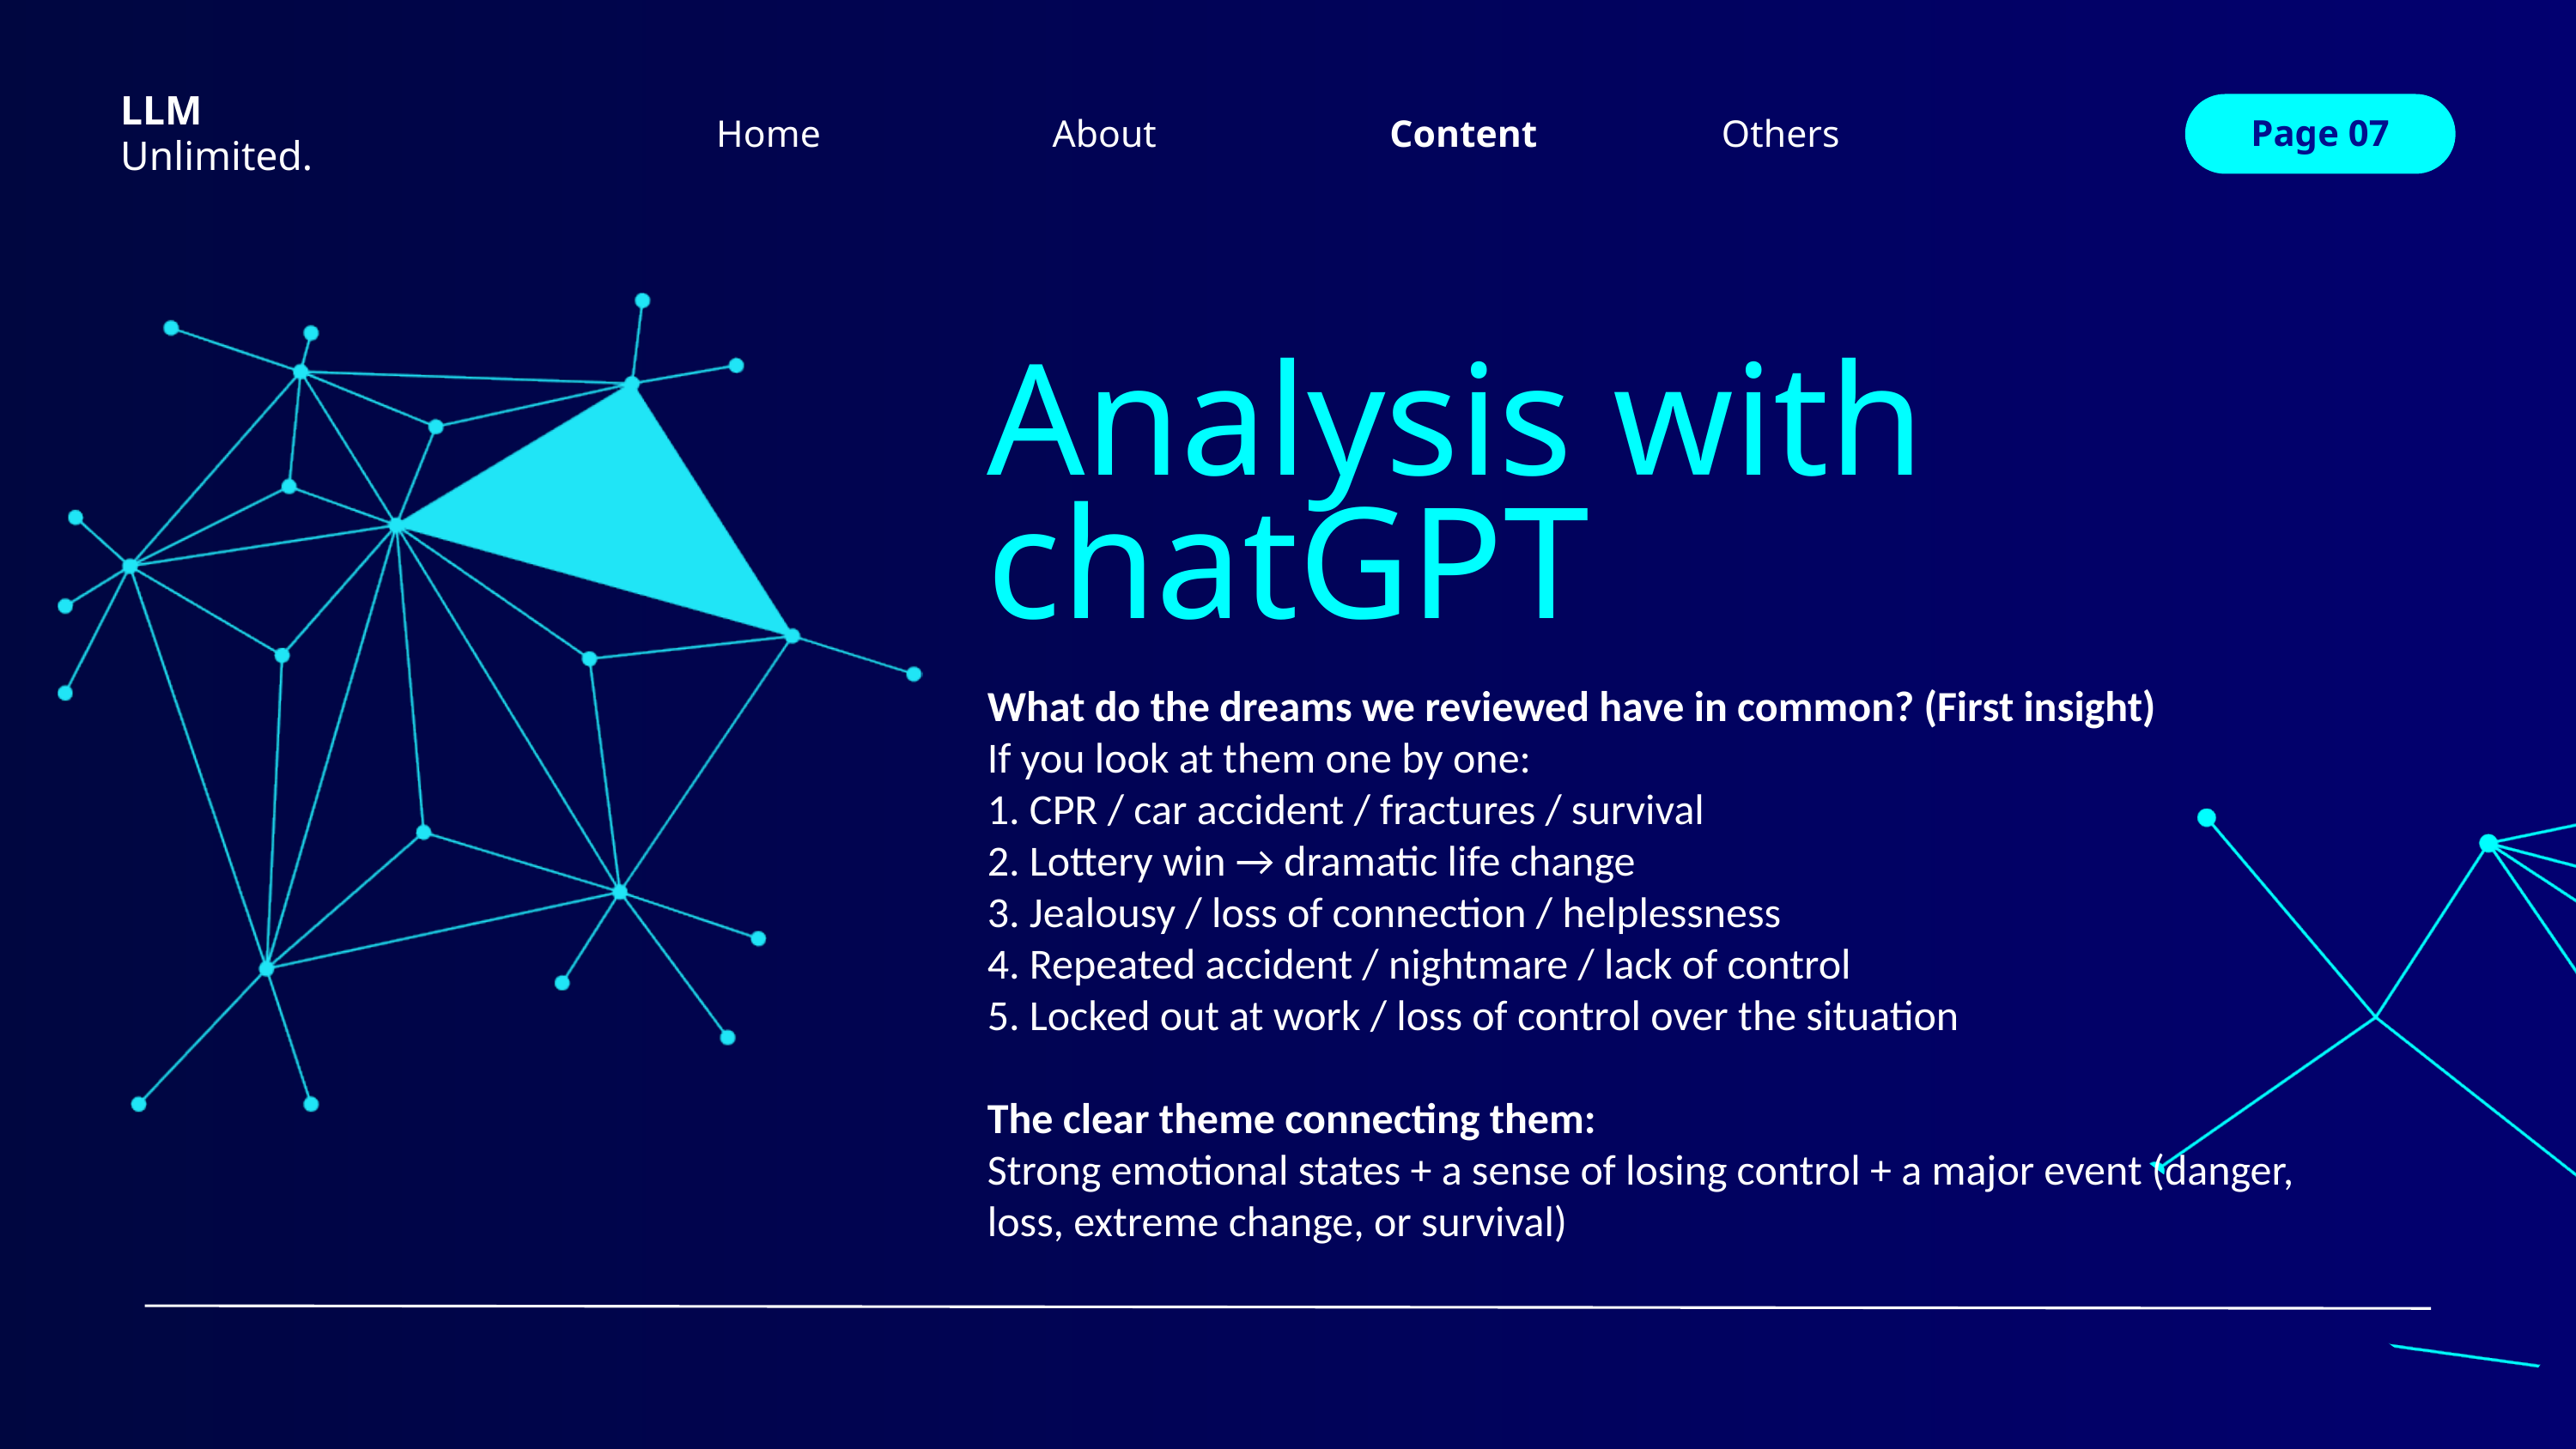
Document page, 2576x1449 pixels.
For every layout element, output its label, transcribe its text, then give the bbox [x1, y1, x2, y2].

text_box Others [1624, 103, 1938, 155]
text_box LLM [120, 77, 369, 123]
text_box [57, 292, 923, 1114]
text_box [2240, 511, 2576, 1424]
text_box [2184, 94, 2456, 174]
text_box Content [1352, 103, 1576, 155]
text_box Analysis with chatGPT [987, 362, 2406, 650]
text_box About [970, 103, 1239, 155]
text_box Home [651, 103, 886, 155]
text_box Unlimited. [120, 123, 369, 179]
text_box What do the dreams we reviewed have in common? (First insight) If you look at them one by one: 1. CPR / car accident / fractures / survival 2. Lottery win → dramatic life change 3. Jealousy / loss of connection / helplessness 4. Repeated accident / nightmare / lack of control 5. Locked out at work / loss of control over the situation The clear theme connecting them: Strong emotional states + a sense of losing control + a major event (danger, loss, extreme change, or survival) [987, 678, 2368, 1246]
